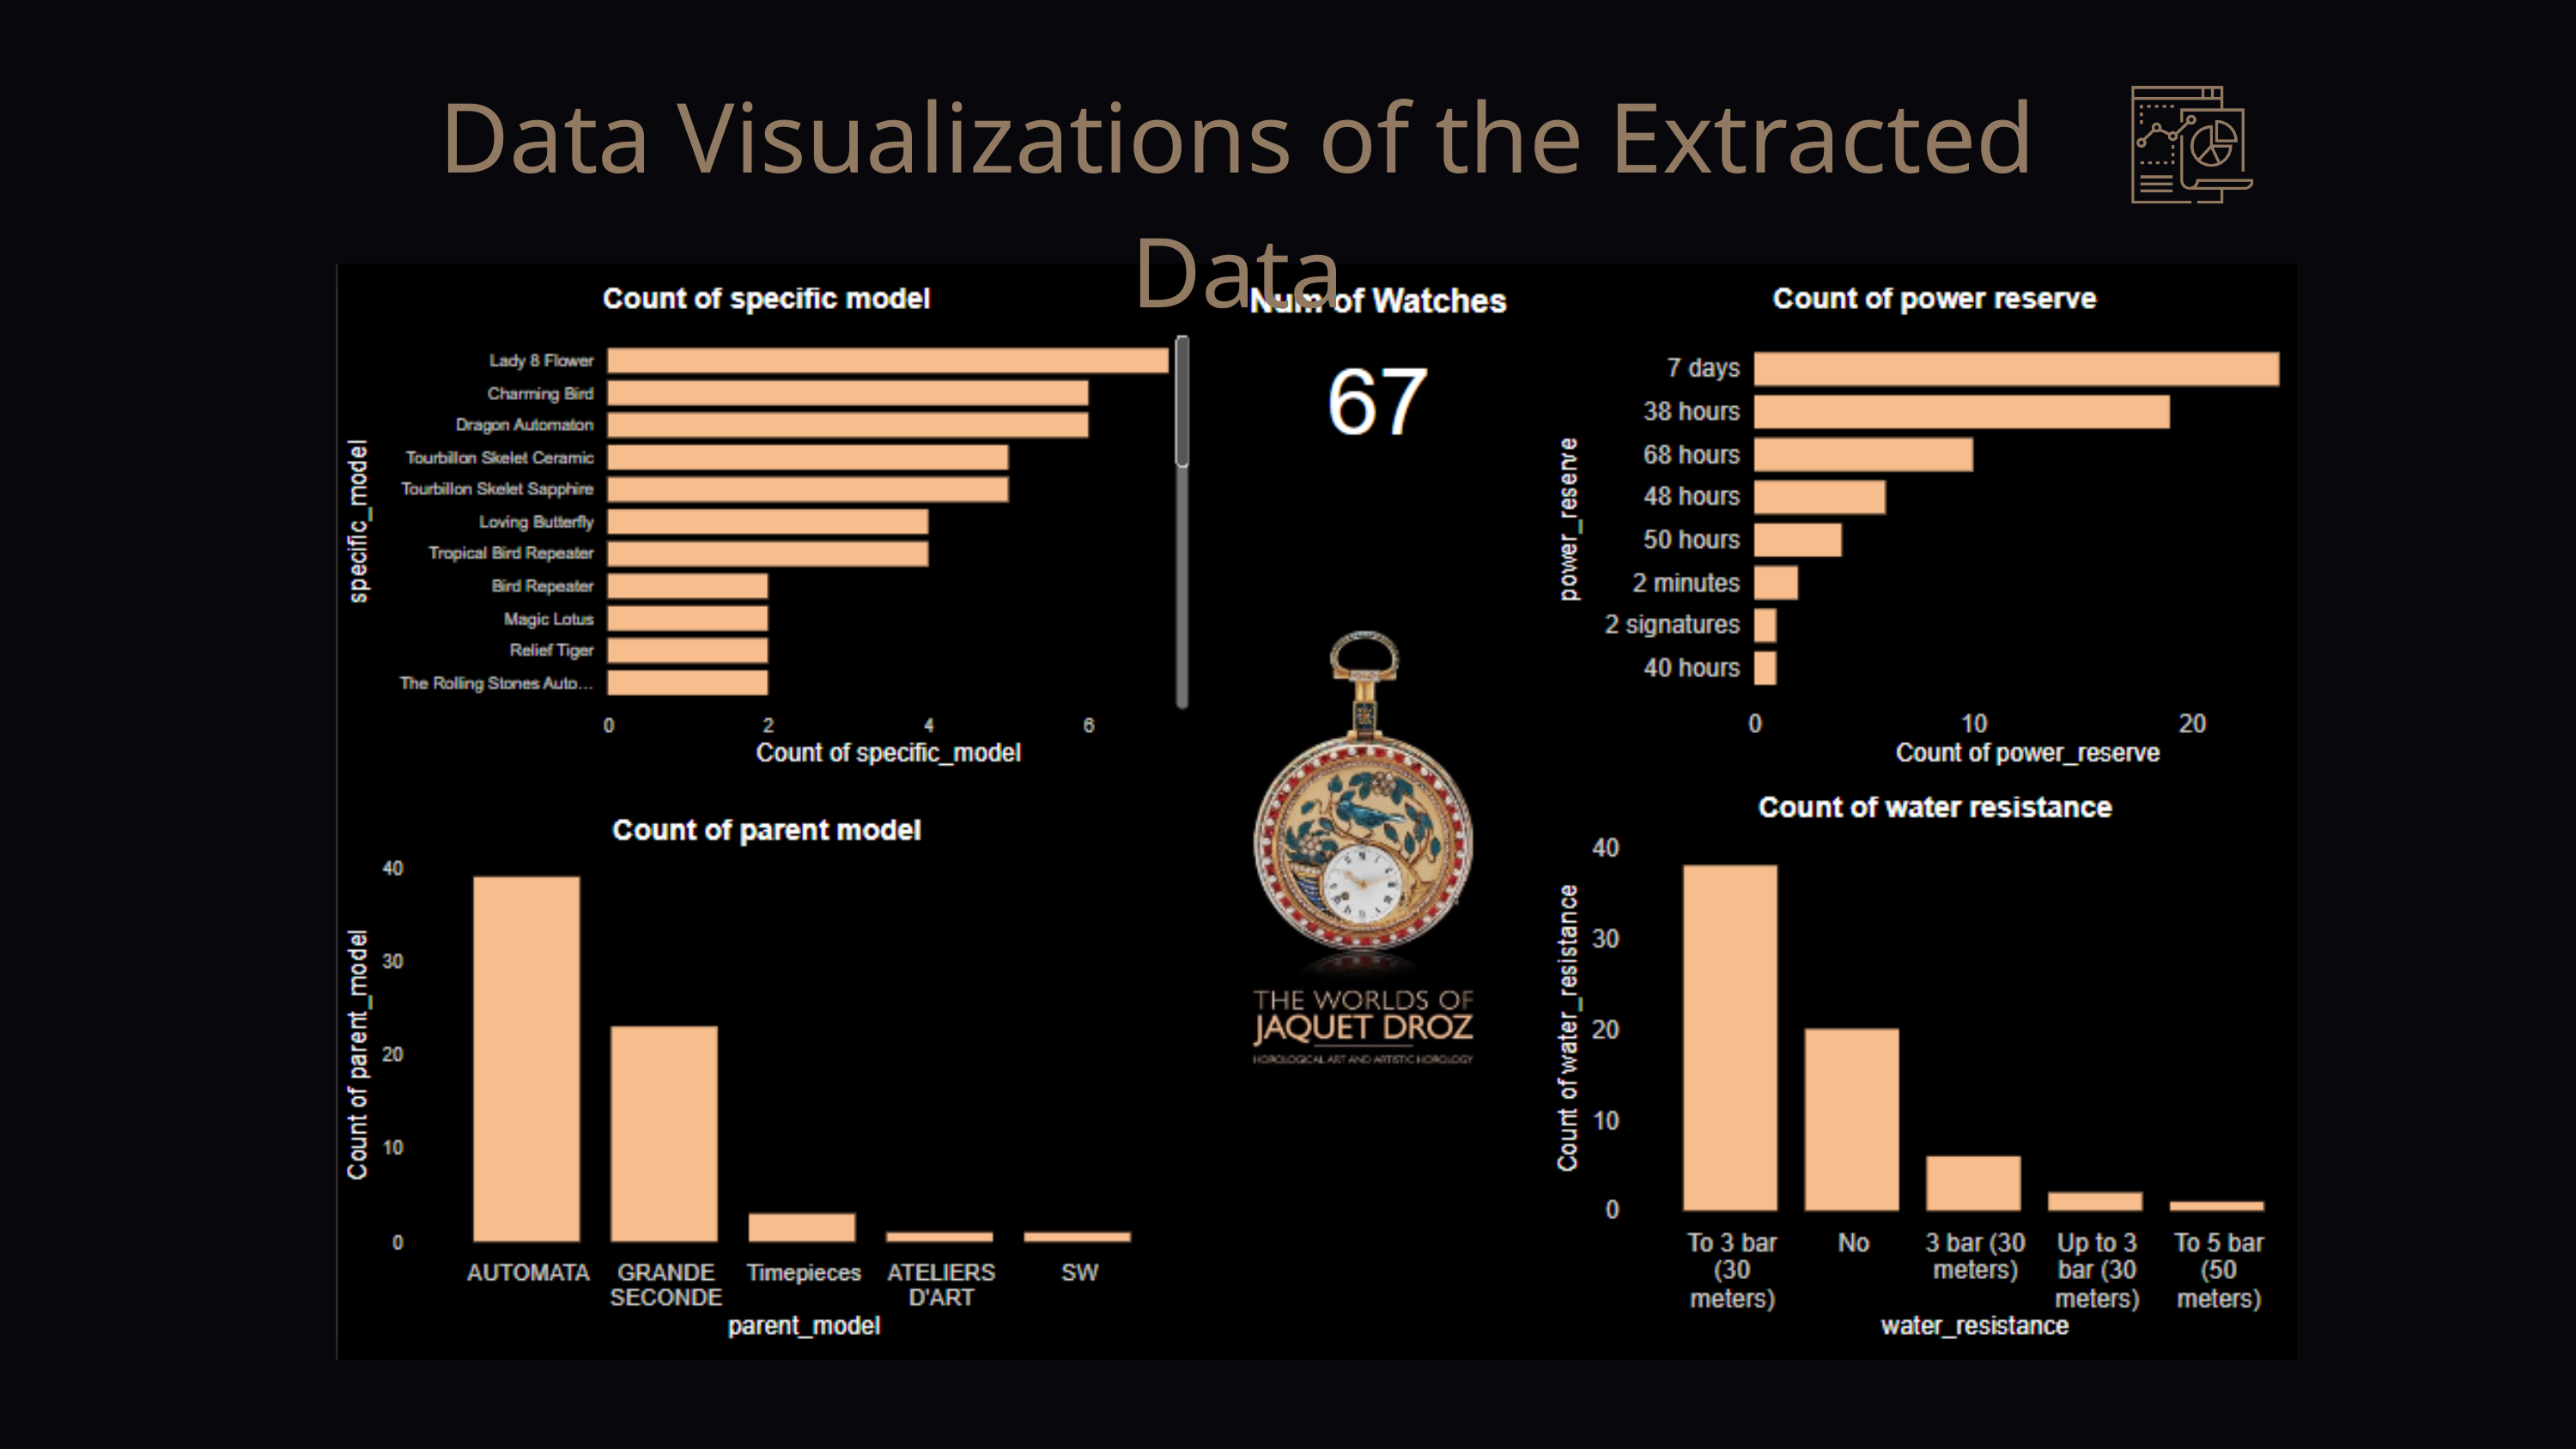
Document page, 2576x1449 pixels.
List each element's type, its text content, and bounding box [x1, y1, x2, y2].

text_box [2131, 86, 2254, 203]
text_box [336, 264, 2297, 1360]
text_box Data Visualizations of the Extracted Data [390, 57, 2086, 328]
